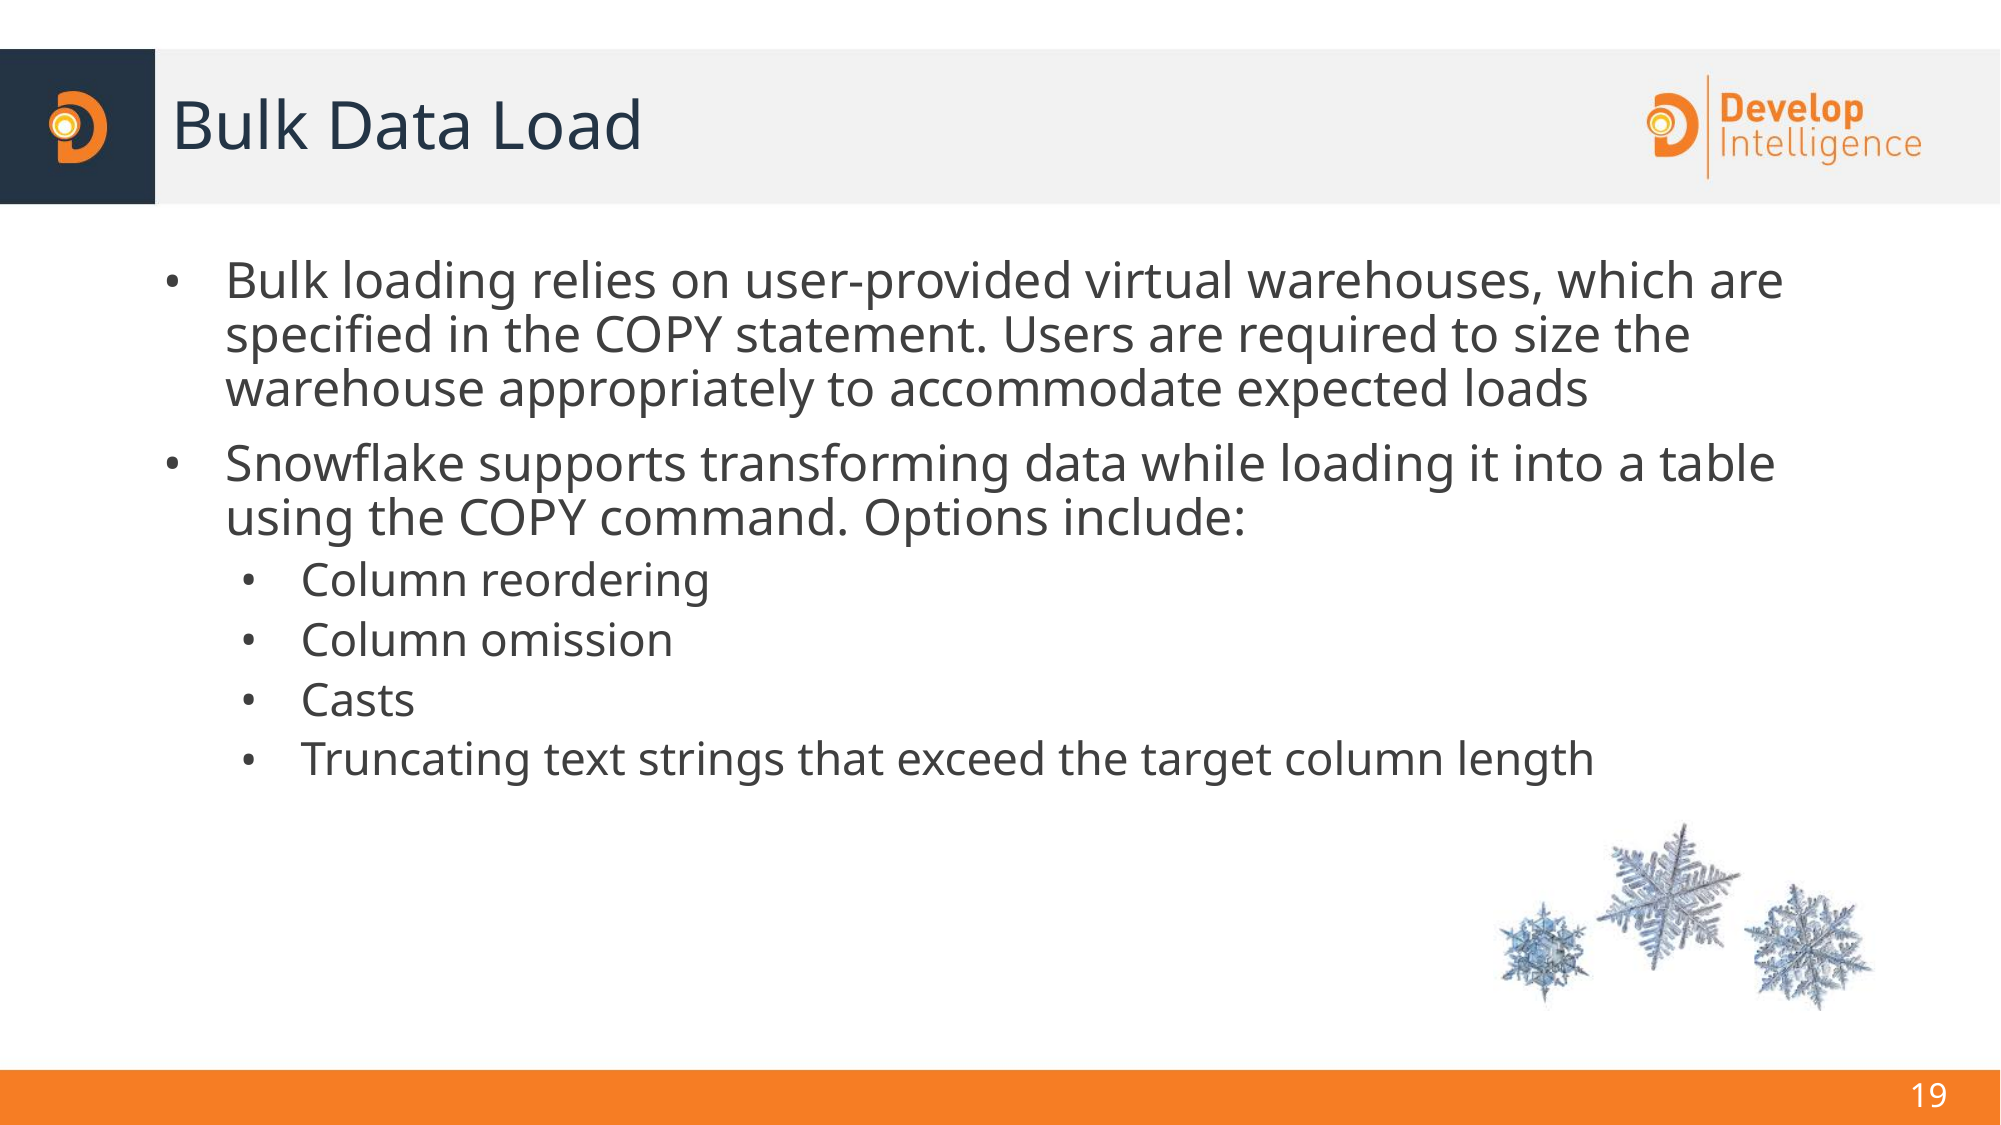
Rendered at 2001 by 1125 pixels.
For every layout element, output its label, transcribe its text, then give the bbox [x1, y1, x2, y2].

picture [0, 0, 2001, 1125]
slide_number 19 [1860, 1072, 1998, 1122]
list Bulk loading relies on user-provided virtual warehouses, which are specified in the COPY statement. Users are required to size the warehouse appropriately to accommodate expected loads Snowflake supports transforming data while loading it into a table using the COPY command. Options include: Column reordering Column omission Casts Truncating text strings that exceed the target column length [135, 248, 1861, 1016]
title Bulk Data Load [156, 53, 1999, 203]
